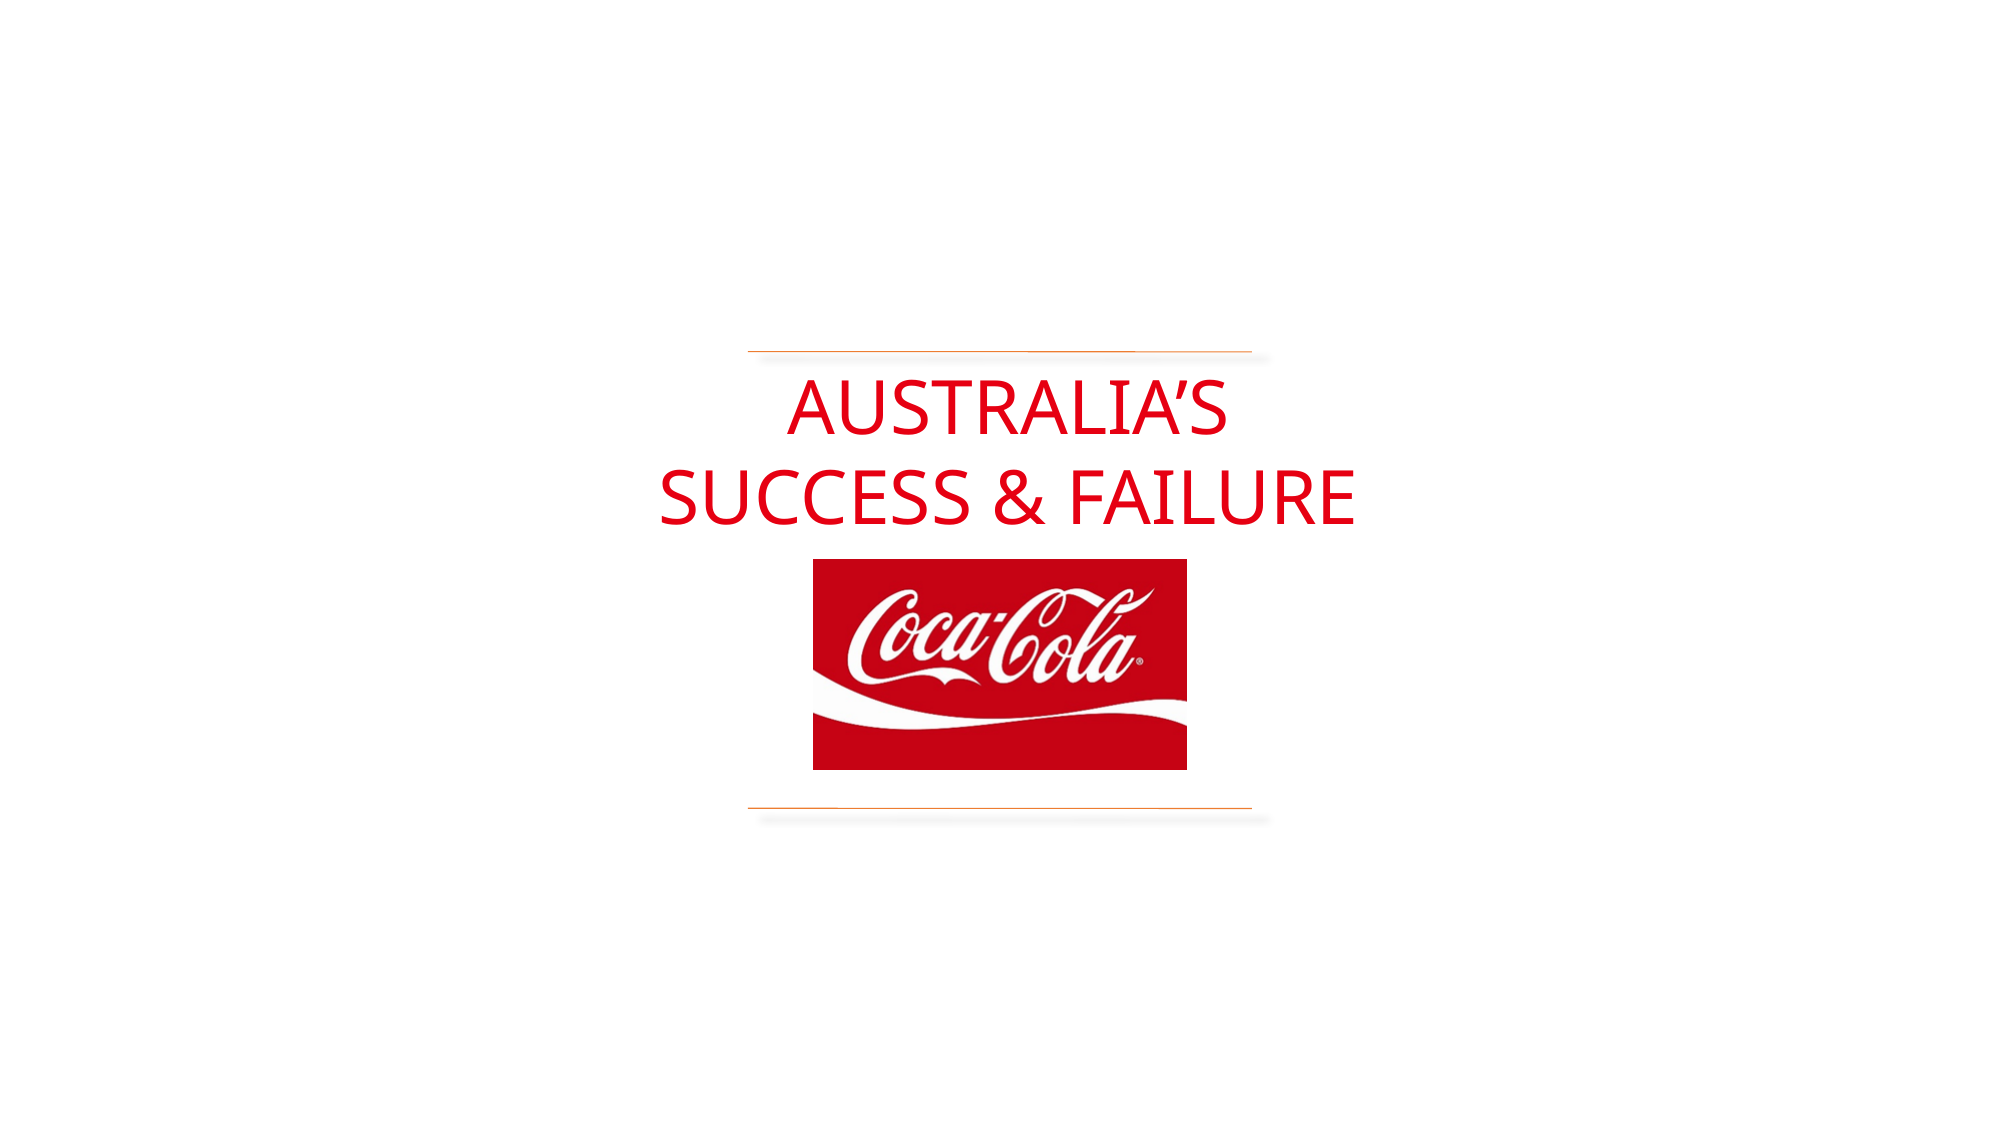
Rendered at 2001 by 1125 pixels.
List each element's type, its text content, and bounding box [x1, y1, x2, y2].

picture [813, 559, 1187, 770]
text_box AUSTRALIA’S SUCCESS & FAILURE [577, 351, 1441, 547]
